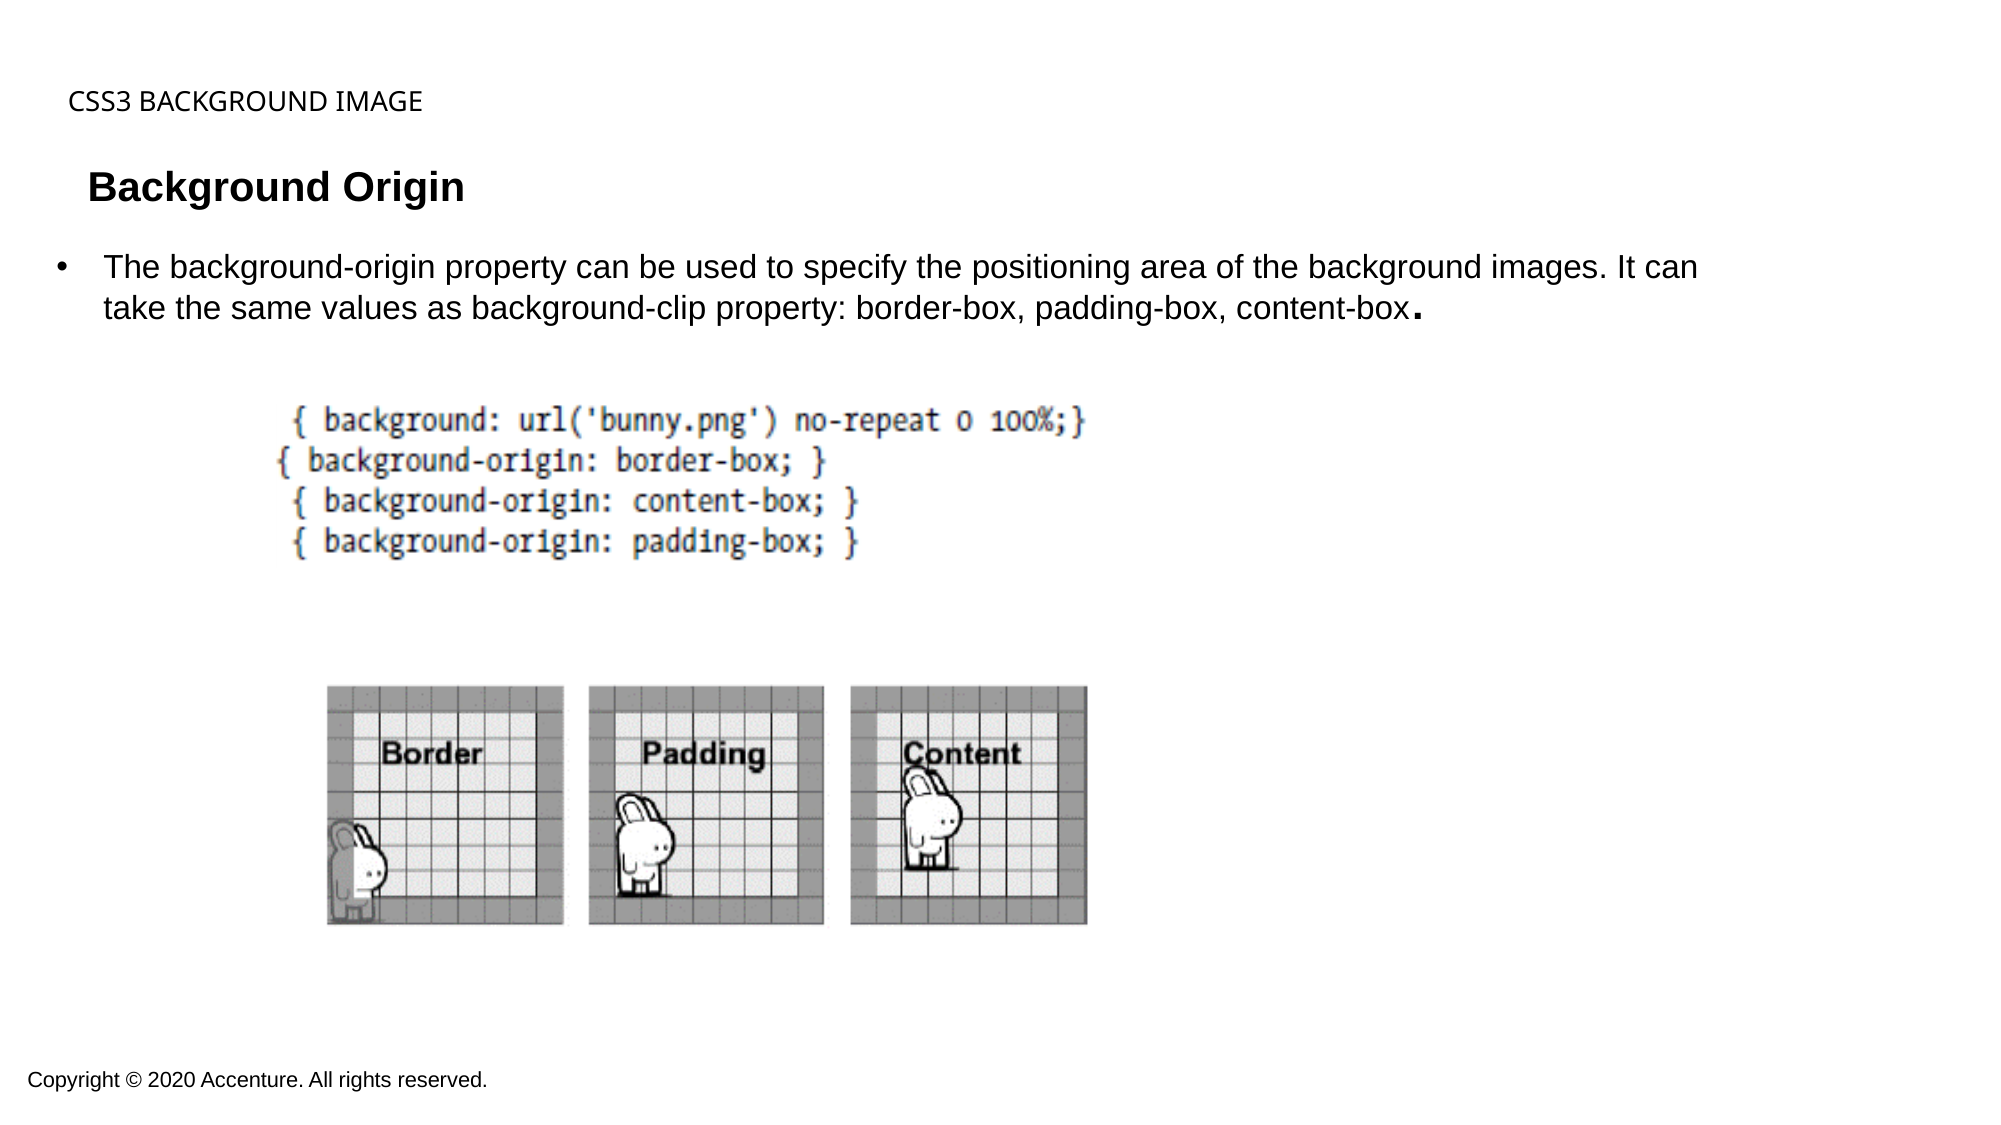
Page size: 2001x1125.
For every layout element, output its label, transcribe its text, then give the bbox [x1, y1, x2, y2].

title CSS3 Background Image [62, 62, 1938, 150]
text_box The background-origin property can be used to specify the positioning area of the background images. It can take the same values as background-clip property: border-box, padding-box, content-box. [32, 244, 1750, 1025]
list Background Origin [61, 156, 1938, 222]
picture [308, 665, 1111, 943]
picture [274, 404, 1111, 568]
text_box [611, 567, 1419, 988]
